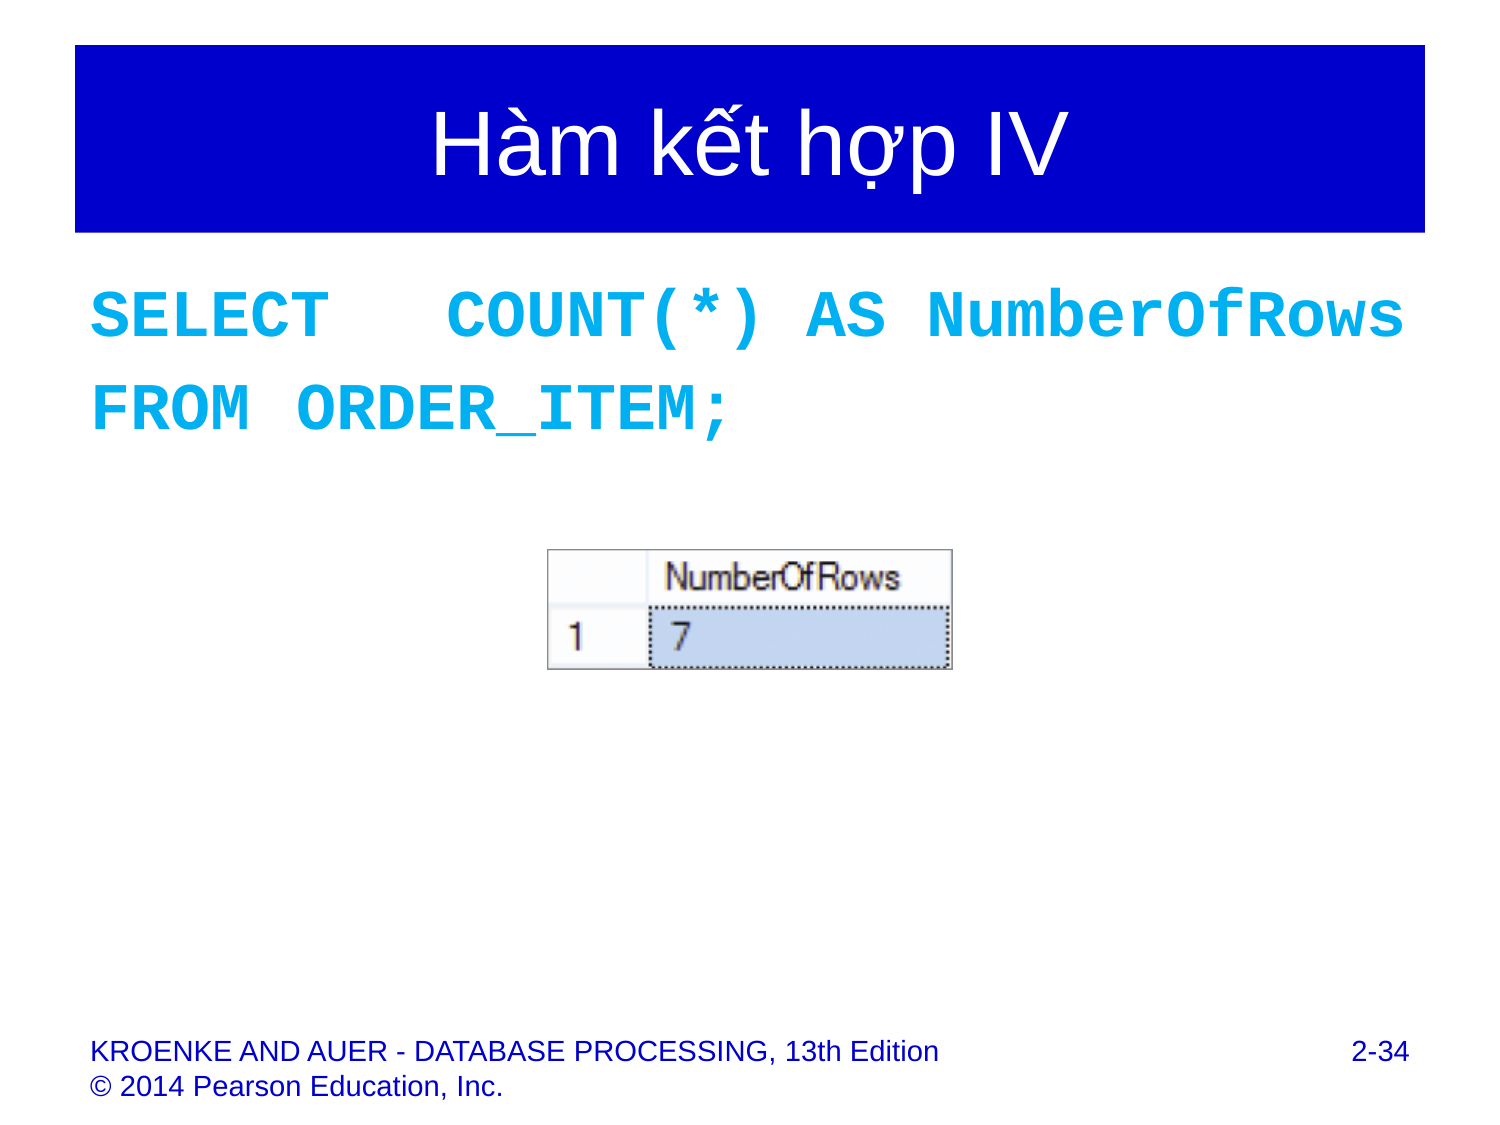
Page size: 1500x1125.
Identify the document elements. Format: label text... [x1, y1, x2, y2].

title Hàm kết hợp IV [74, 44, 1426, 233]
footer KROENKE AND AUER - DATABASE PROCESSING, 13th Edition © 2014 Pearson Education, Inc. [74, 1024, 976, 1104]
picture [547, 548, 953, 670]
slide_number 2-34 [1249, 1024, 1426, 1103]
list SELECT COUNT(*) AS NumberOfRows FROM ORDER_ITEM; [74, 262, 1426, 513]
